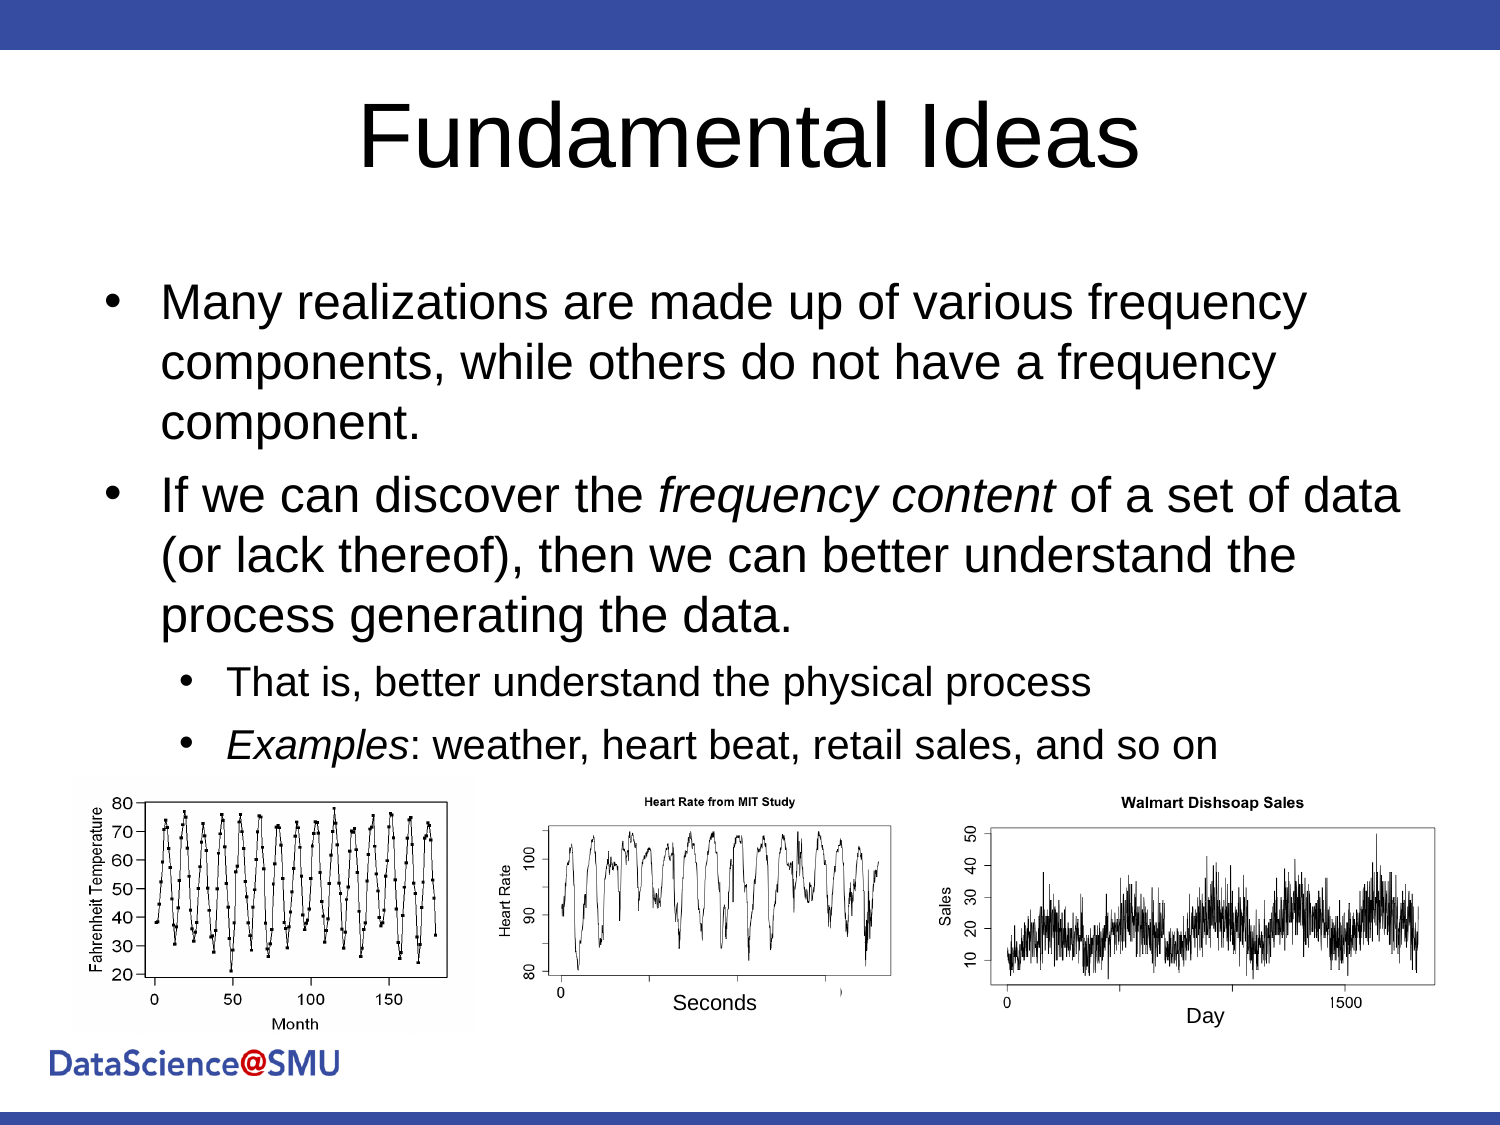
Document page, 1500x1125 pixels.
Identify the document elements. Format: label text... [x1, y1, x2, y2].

picture [50, 1049, 339, 1076]
picture [71, 776, 477, 1037]
text_box Many realizations are made up of various frequency components, while others do not have a frequency component. If we can discover the frequency content of a set of data (or lack thereof), then we can better understand the process generating the data. That is, better understand the physical process Examples: weather, heart beat, retail sales, and so on [89, 262, 1440, 1005]
picture [498, 776, 917, 1037]
title Fundamental Ideas [75, 37, 1425, 225]
picture [938, 776, 1461, 1049]
